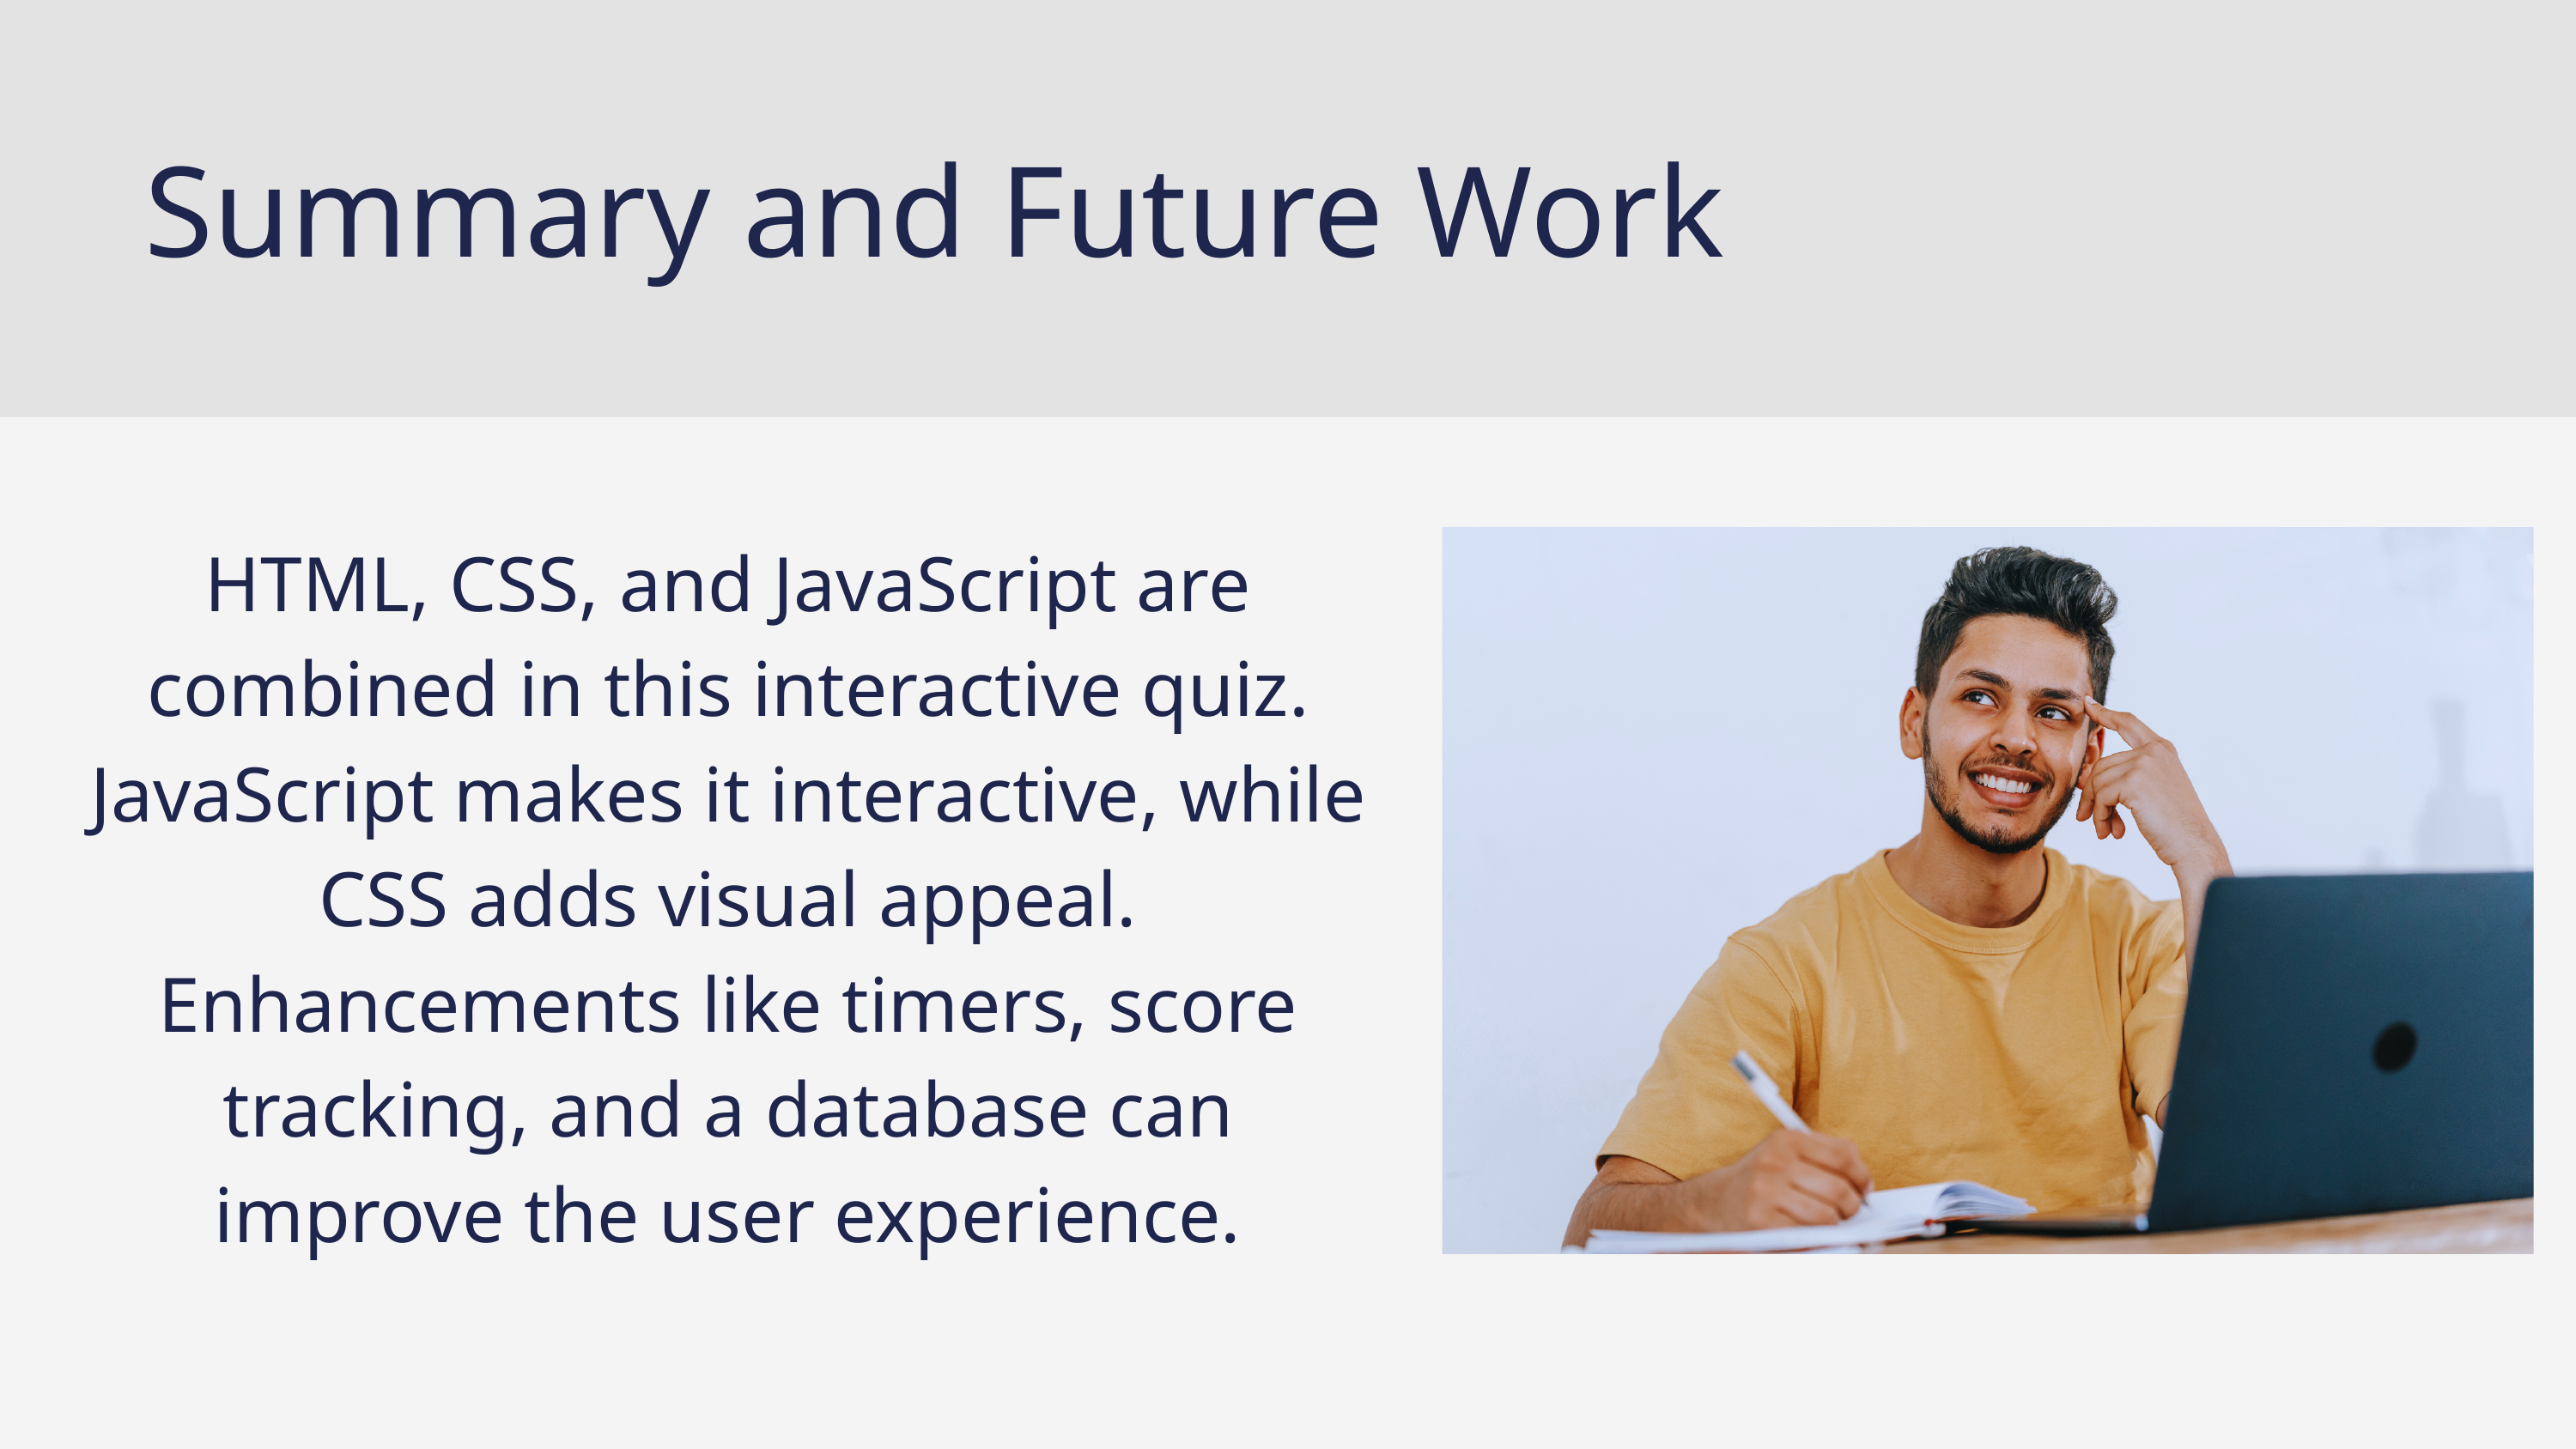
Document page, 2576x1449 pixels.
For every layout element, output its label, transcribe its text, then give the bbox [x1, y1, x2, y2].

text_box [0, 0, 2576, 417]
text_box HTML, CSS, and JavaScript are combined in this interactive quiz. JavaScript makes it interactive, while CSS adds visual appeal. Enhancements like timers, score tracking, and a database can improve the user experience. [75, 521, 1381, 1258]
text_box Summary and Future Work [144, 132, 1989, 282]
text_box [1442, 527, 2534, 1254]
